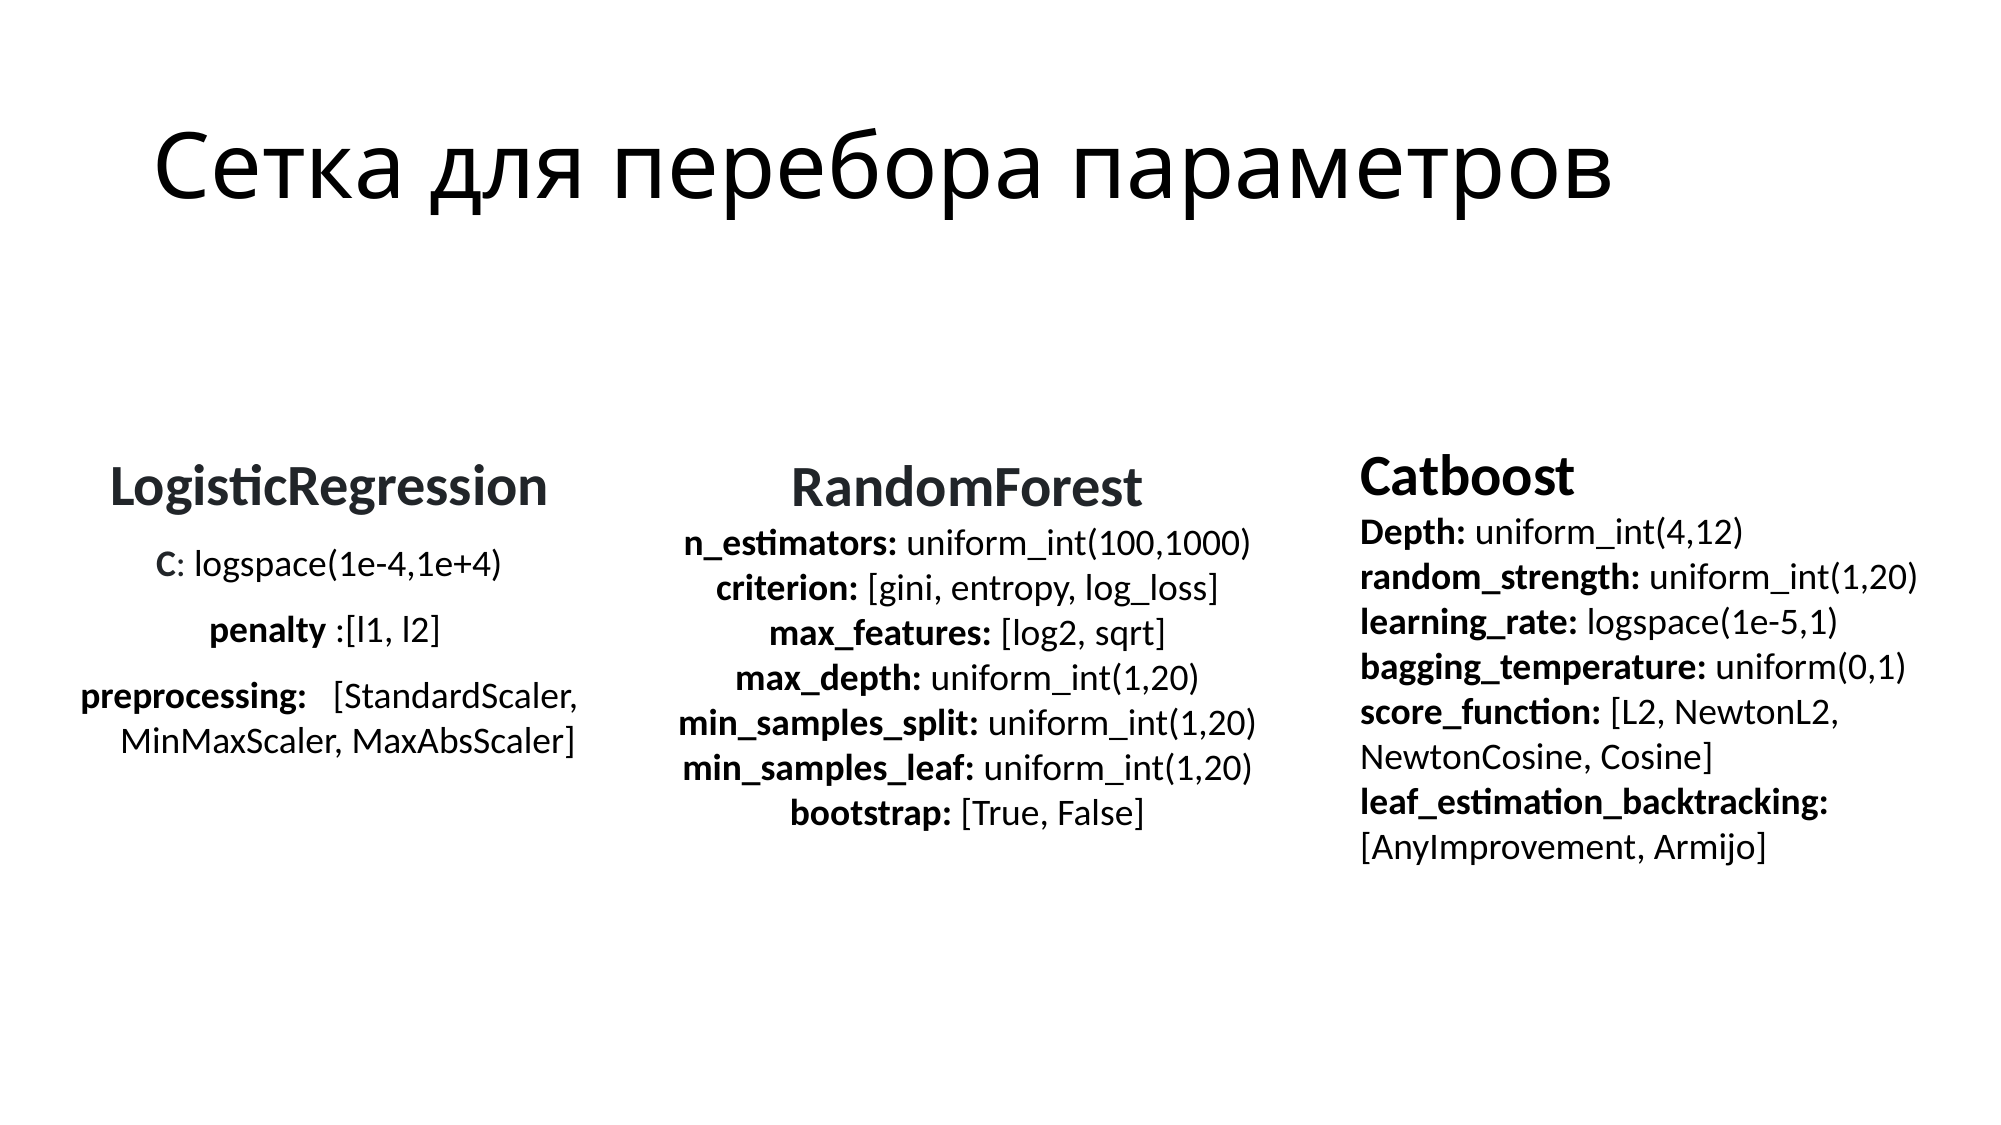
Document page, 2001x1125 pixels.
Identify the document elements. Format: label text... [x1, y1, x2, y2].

text_box RandomForest n_estimators: uniform_int(100,1000) criterion: [gini, entropy, log_loss] max_features: [log2, sqrt] max_depth: uniform_int(1,20) min_samples_split: uniform_int(1,20) min_samples_leaf: uniform_int(1,20) bootstrap: [True, False] [632, 440, 1303, 911]
list LogisticRegression C: logspace(1e-4,1e+4) penalty :[l1, l2] preprocessing: [StandardScaler, MinMaxScaler, MaxAbsScaler] [54, 448, 605, 889]
text_box Catboost Depth: uniform_int(4,12) random_strength: uniform_int(1,20) learning_rate: logspace(1e-5,1) bagging_temperature: uniform(0,1) score_function: [L2, NewtonL2, NewtonCosine, Cosine] leaf_estimation_backtracking: [AnyImprovement, Armijo] [1345, 429, 1993, 1035]
title Сетка для перебора параметров [137, 59, 1863, 278]
